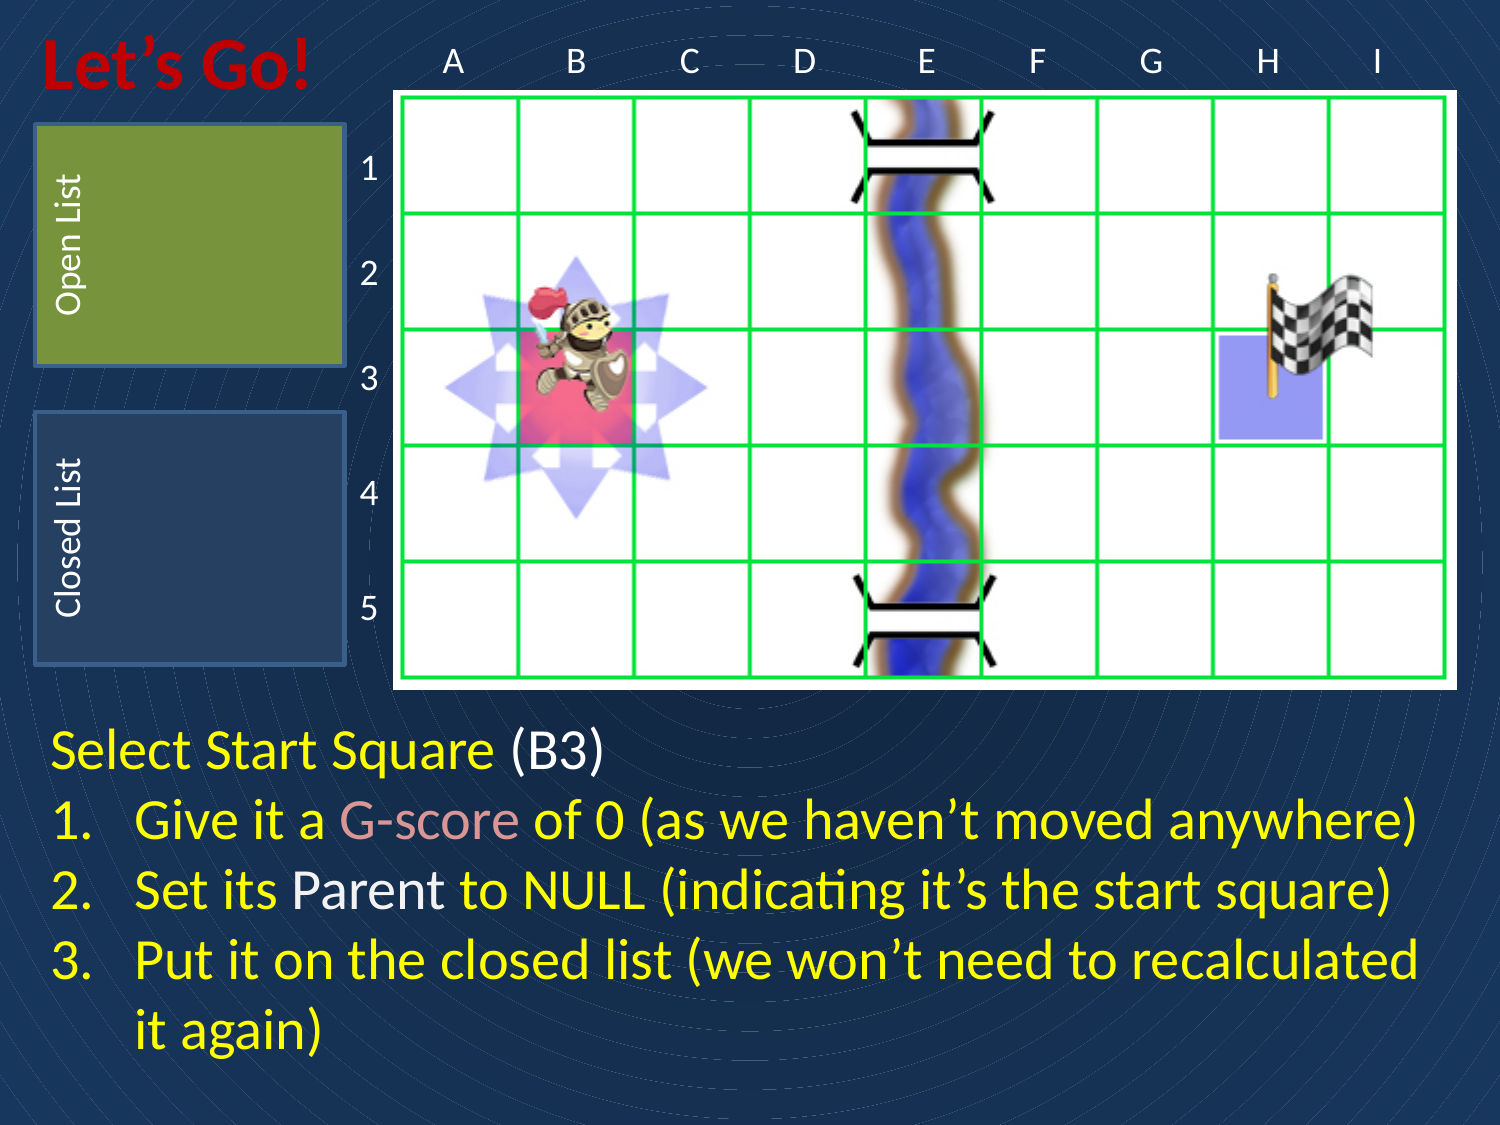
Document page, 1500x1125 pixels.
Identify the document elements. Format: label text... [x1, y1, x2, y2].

text_box Open List [33, 122, 347, 368]
text_box Select Start Square (B3) Give it a G-score of 0 (as we haven’t moved anywhere) Set its Parent to NULL (indicating it’s the start square) Put it on the closed list (we won’t need to recalculated it again) [35, 704, 1465, 1125]
text_box 1 2 3 4 5 [344, 90, 392, 636]
text_box Let’s Go! [27, 6, 1413, 112]
text_box A B C D E F G H I [393, 29, 1457, 89]
text_box Closed List [33, 410, 347, 667]
picture [393, 90, 1458, 690]
